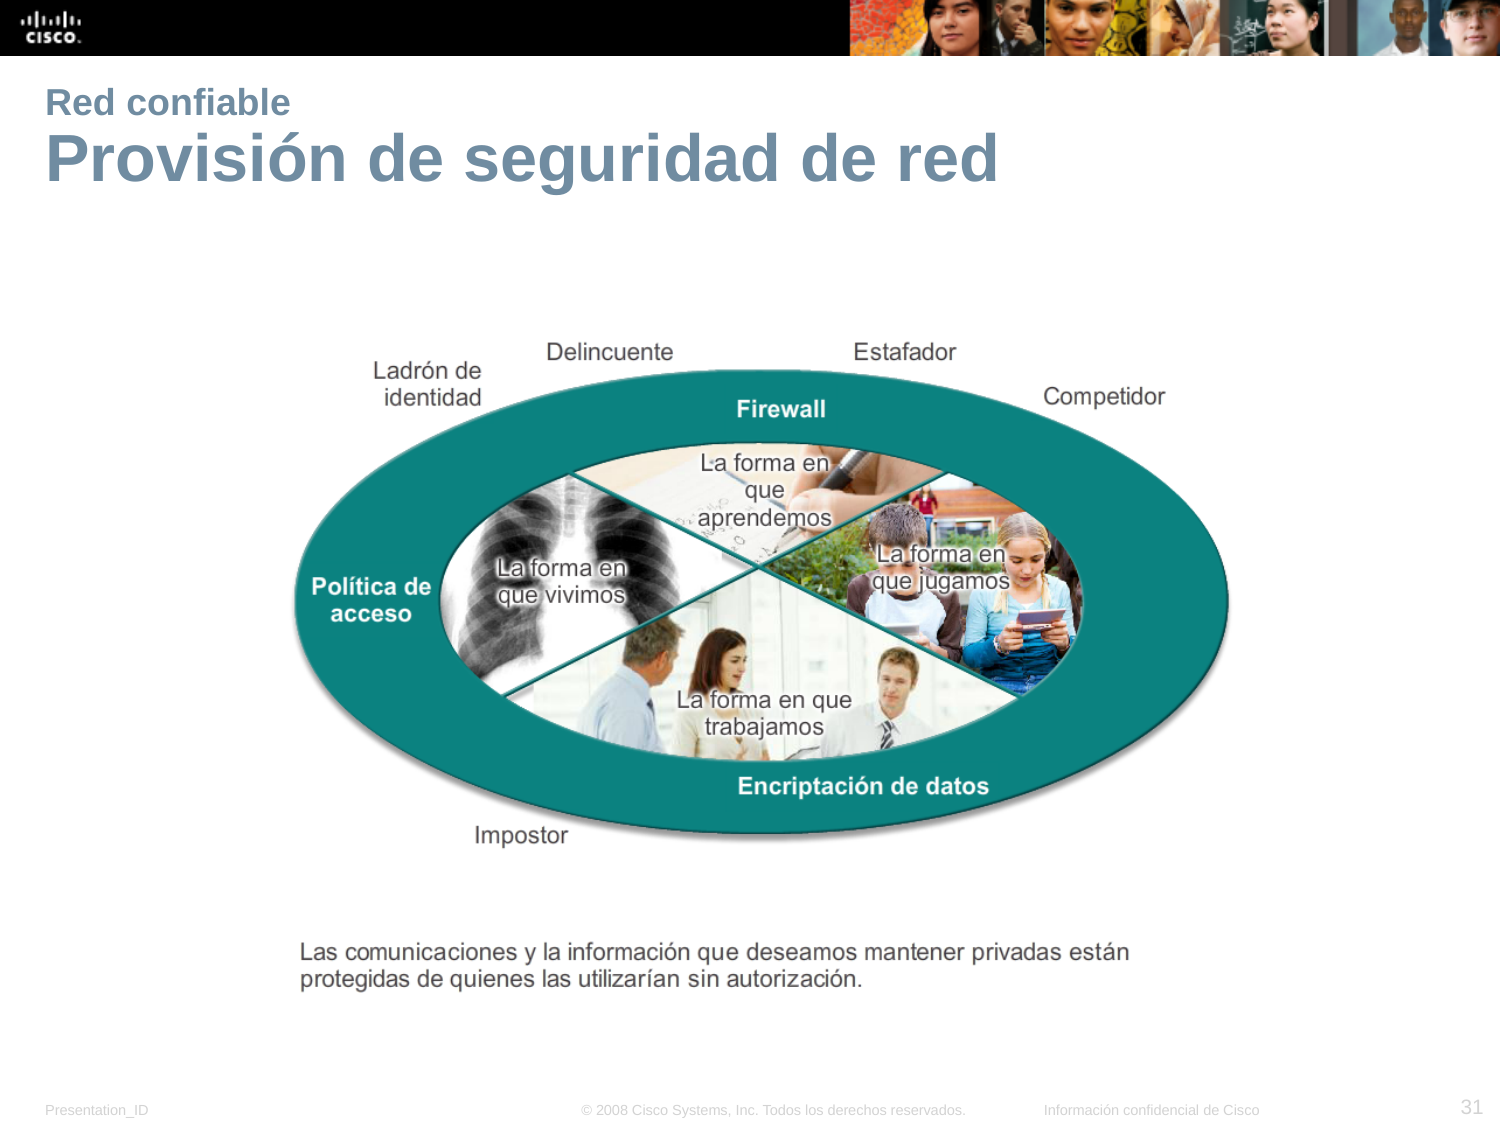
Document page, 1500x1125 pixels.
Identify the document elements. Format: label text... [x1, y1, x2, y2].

title Red confiable Provisión de seguridad de red [31, 64, 1471, 203]
picture [277, 296, 1244, 1030]
picture [0, 0, 1500, 56]
